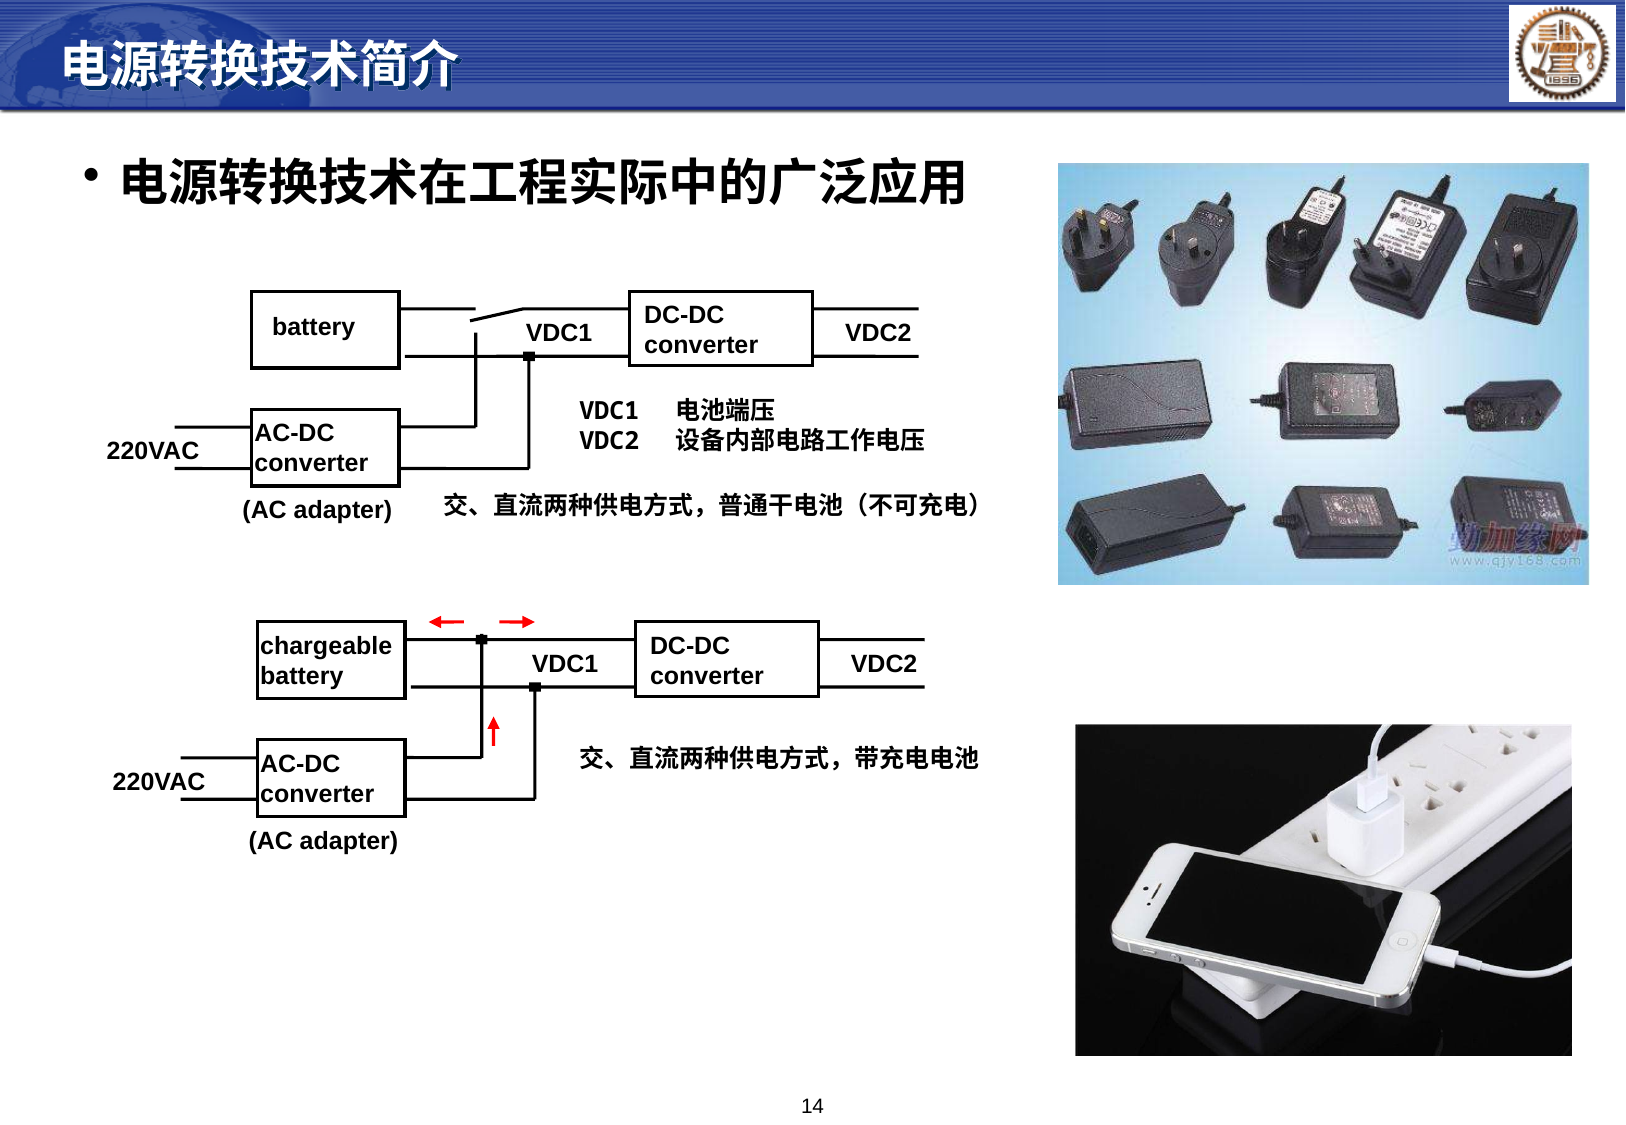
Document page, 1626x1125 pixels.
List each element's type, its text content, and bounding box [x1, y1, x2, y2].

text_box VDC2 [836, 639, 972, 685]
text_box 220VAC [91, 427, 228, 472]
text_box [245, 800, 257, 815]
text_box [257, 739, 406, 816]
text_box AC-DC converter [406, 758, 417, 799]
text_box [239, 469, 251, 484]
text_box (AC adapter) [227, 486, 429, 531]
text_box [428, 615, 464, 629]
text_box AC-DC converter [400, 427, 411, 468]
text_box 交、直流两种供电方式，普通干电池（不可充电） [428, 481, 1053, 527]
text_box AC-DC converter [239, 428, 251, 468]
text_box [251, 291, 400, 368]
text_box (AC adapter) [233, 816, 435, 862]
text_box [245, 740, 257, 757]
text_box 220VAC [97, 757, 234, 803]
text_box AC-DC converter [245, 758, 257, 799]
picture [0, 0, 1625, 120]
footer 14 [555, 1087, 1070, 1125]
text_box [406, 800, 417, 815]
text_box 电源转换技术在工程实际中的广泛应用 [68, 142, 1557, 303]
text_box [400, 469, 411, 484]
text_box [499, 615, 535, 629]
text_box VDC2 [830, 308, 967, 354]
text_box chargeable battery [245, 621, 417, 697]
text_box DC-DC converter [629, 291, 813, 366]
picture [1058, 163, 1590, 585]
text_box VDC1 电池端压 VDC2 设备内部电路工作电压 [564, 386, 957, 462]
text_box [487, 716, 500, 746]
text_box DC-DC converter [635, 621, 819, 697]
text_box VDC1 [511, 308, 648, 354]
text_box 电源转换技术简介 [44, 24, 1426, 100]
text_box 交、直流两种供电方式，带充电电池 [564, 734, 1070, 780]
picture [1075, 724, 1573, 1056]
text_box VDC1 [517, 639, 653, 685]
text_box [251, 409, 400, 486]
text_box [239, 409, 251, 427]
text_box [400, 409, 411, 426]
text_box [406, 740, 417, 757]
